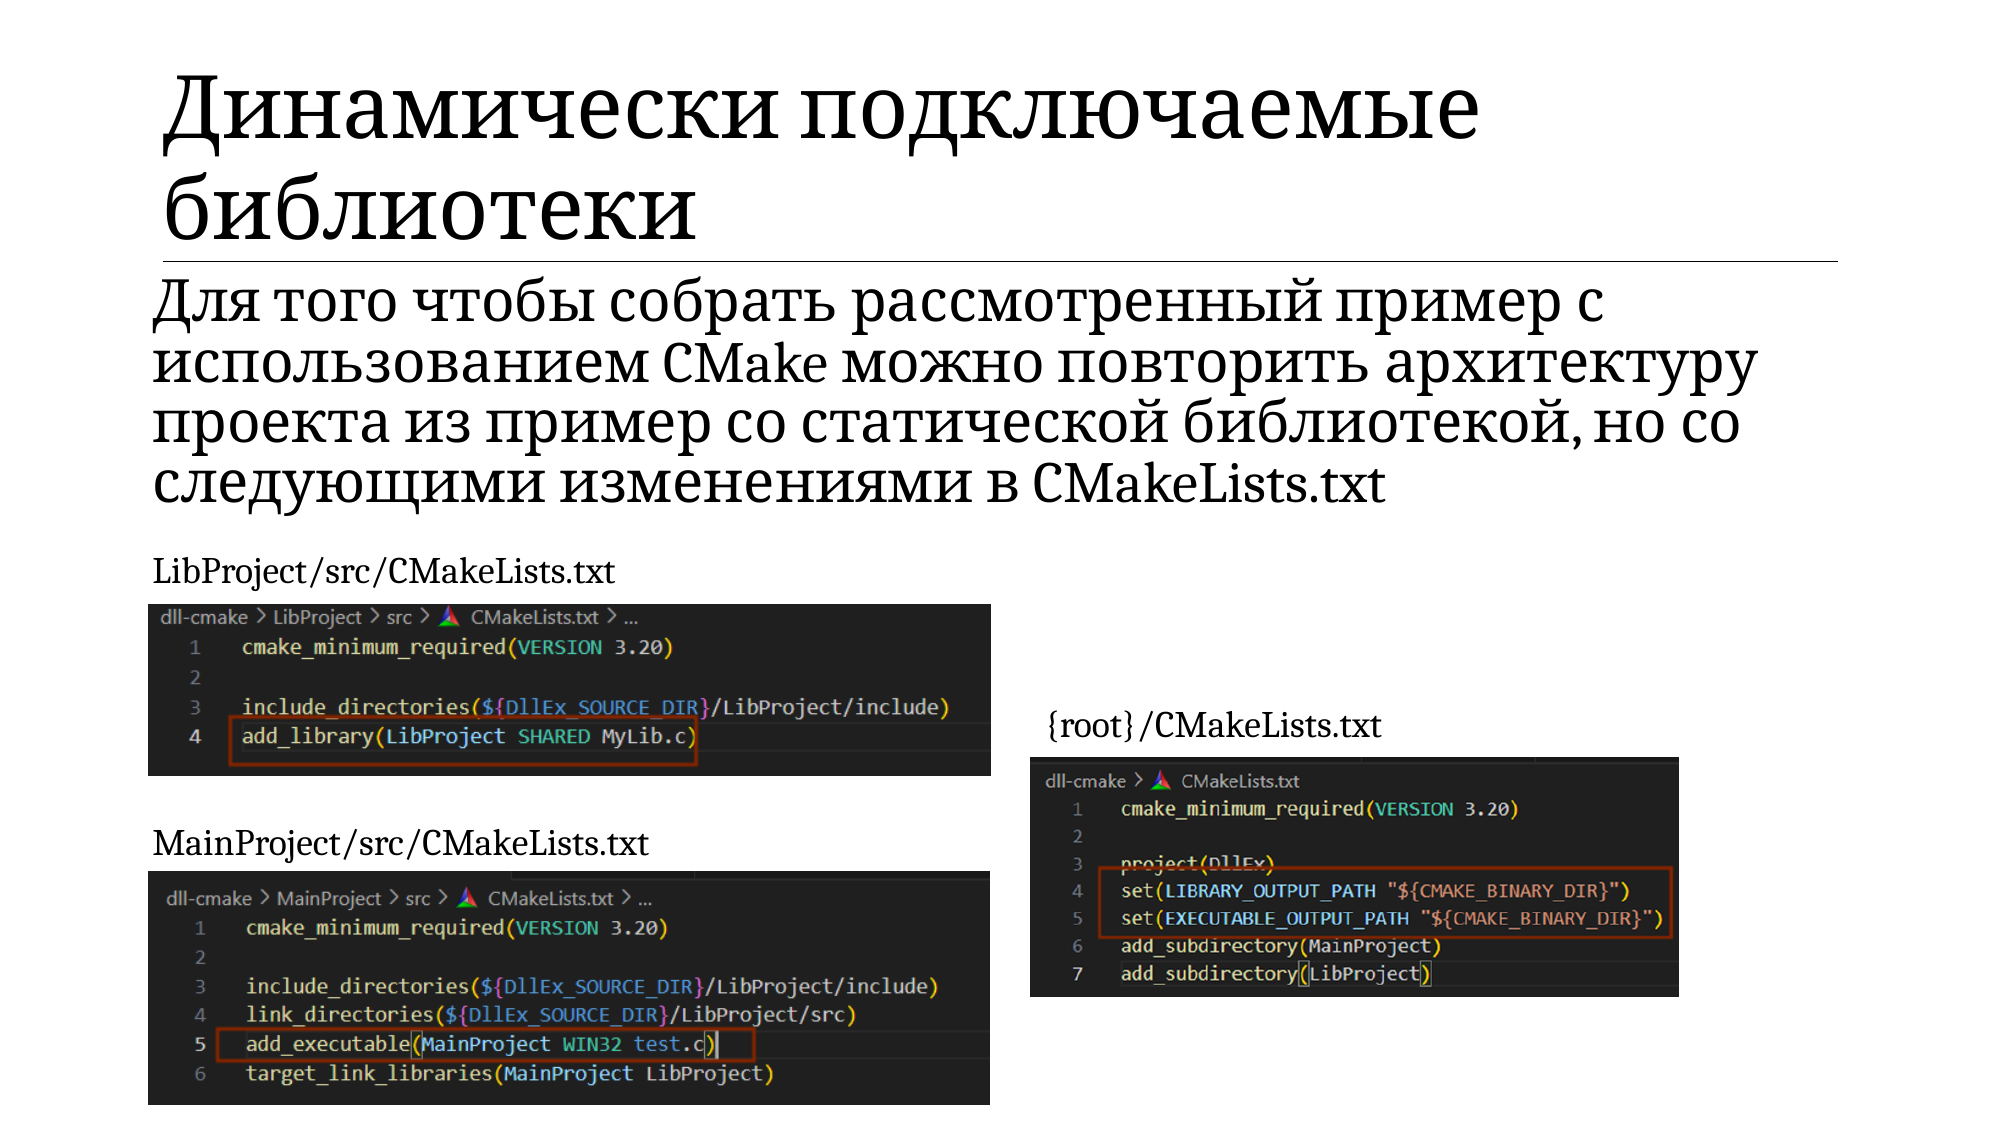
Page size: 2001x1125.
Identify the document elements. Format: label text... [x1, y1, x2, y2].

list Для того чтобы собрать рассмотренный пример с использованием CMake можно повторить архитектуру проекта из пример со статической библиотекой, но со следующими изменениями в CMakeLists.txt [137, 266, 1863, 1066]
picture [147, 604, 991, 776]
text_box {root}/CMakeLists.txt [1030, 692, 2000, 752]
picture [1030, 757, 1679, 998]
picture [148, 871, 990, 1105]
text_box MainProject/src/CMakeLists.txt [137, 810, 1030, 871]
text_box LibProject/src/CMakeLists.txt [137, 539, 1138, 599]
table_header Динамически подключаемые библиотеки [163, 60, 1838, 261]
